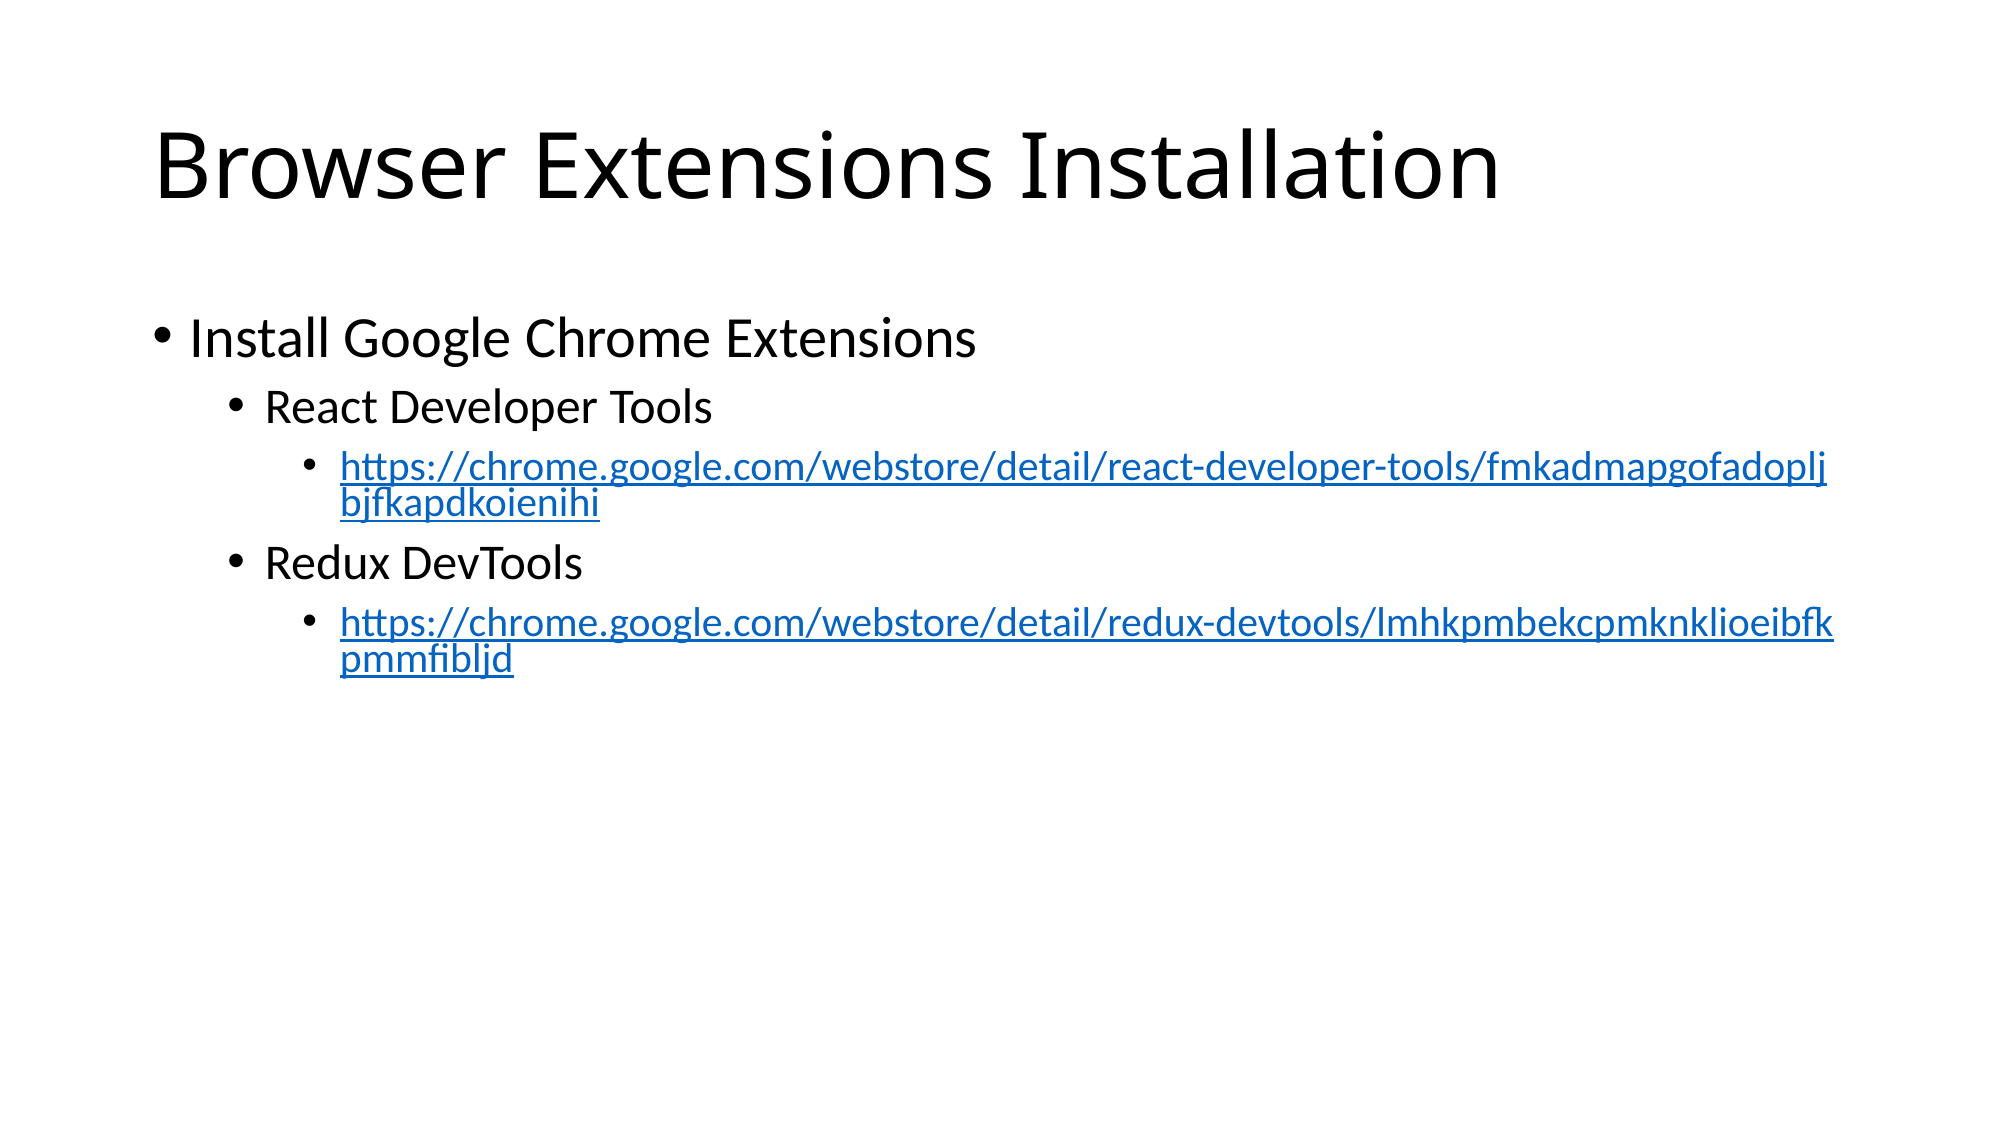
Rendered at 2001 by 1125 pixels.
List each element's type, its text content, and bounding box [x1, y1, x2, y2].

list Install Google Chrome Extensions React Developer Tools https://chrome.google.com/webstore/detail/react-developer-tools/fmkadmapgofadopljbjfkapdkoienihi Redux DevTools https://chrome.google.com/webstore/detail/redux-devtools/lmhkpmbekcpmknklioeibfkpmmfibljd [137, 299, 1863, 1014]
title Browser Extensions Installation [137, 59, 1863, 278]
